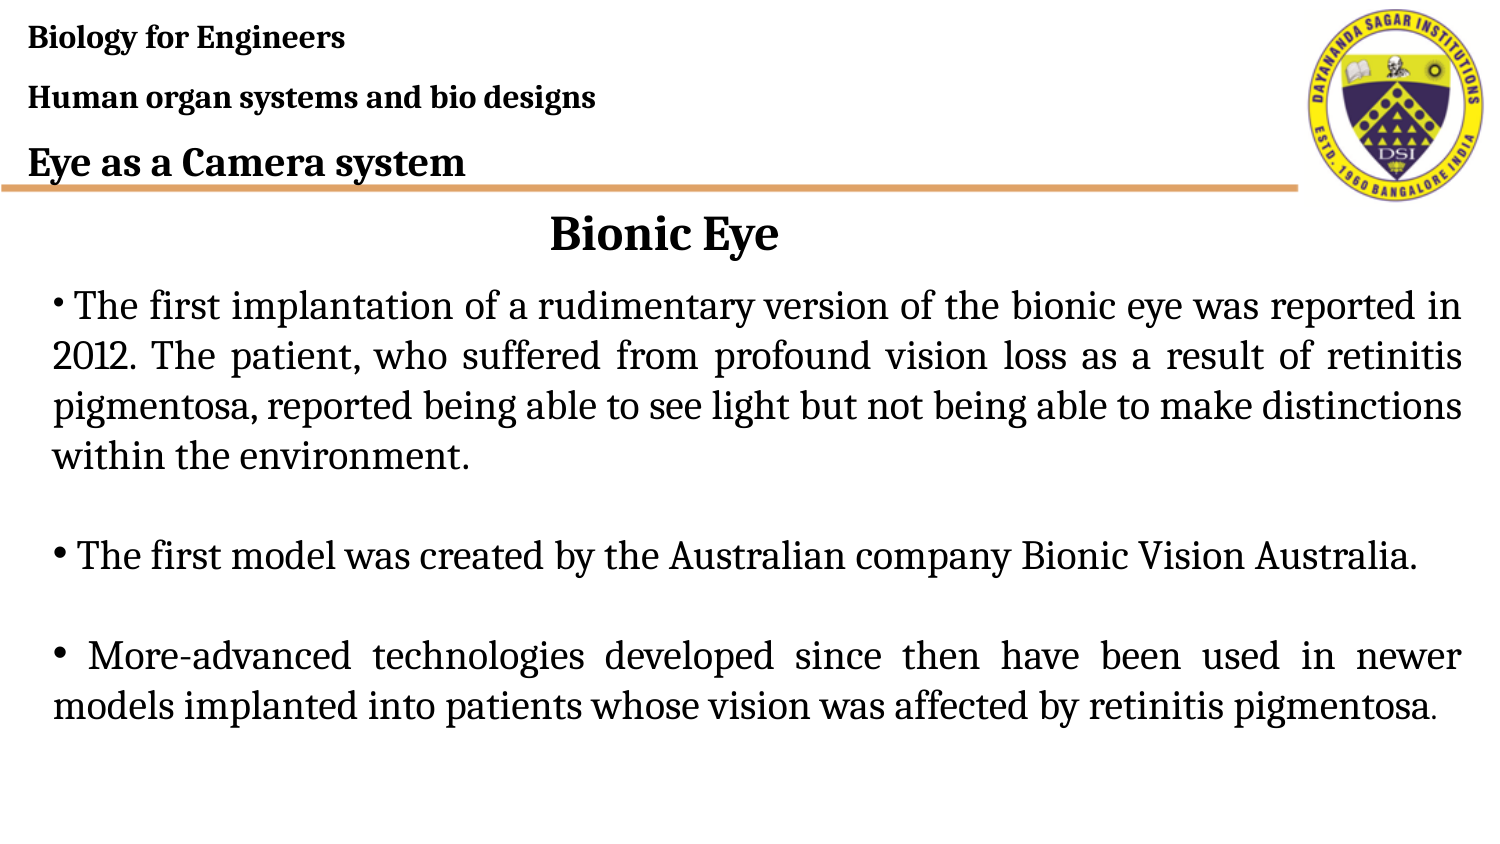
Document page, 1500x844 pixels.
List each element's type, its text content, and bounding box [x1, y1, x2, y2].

picture [1302, 8, 1492, 209]
text_box The first implantation of a rudimentary version of the bionic eye was reported in 2012. The patient, who suffered from profound vision loss as a result of retinitis pigmentosa, reported being able to see light but not being able to make distinctions within the environment. The first model was created by the Australian company Bionic Vision Australia. More-advanced technologies developed since then have been used in newer models implanted into patients whose vision was affected by retinitis pigmentosa. [37, 269, 1478, 736]
text_box Biology for Engineers Human organ systems and bio designs Eye as a Camera system [12, 0, 1107, 182]
text_box Bionic Eye [534, 201, 952, 268]
picture [0, 183, 1301, 194]
